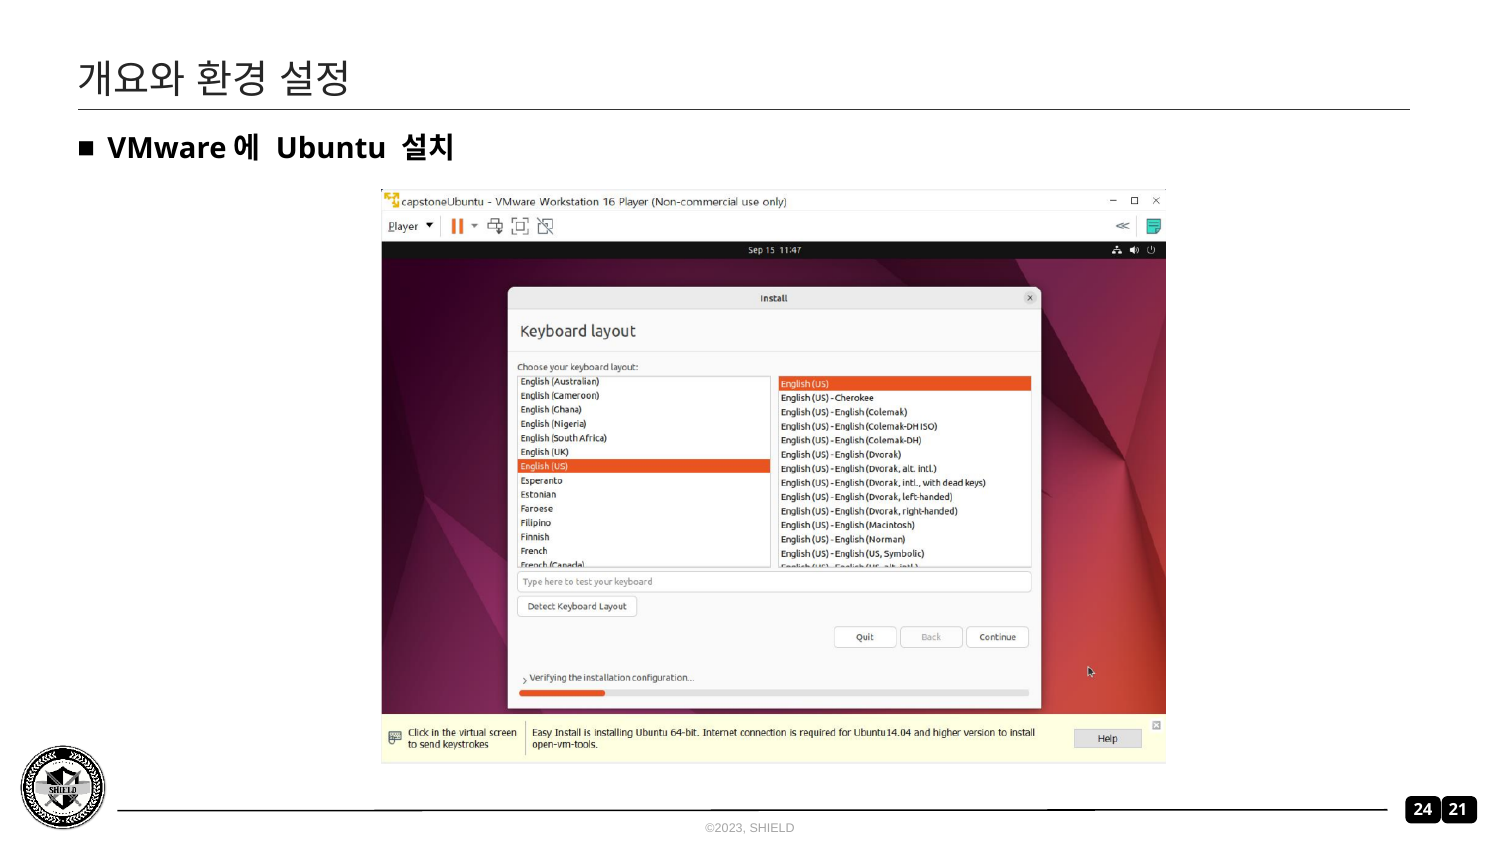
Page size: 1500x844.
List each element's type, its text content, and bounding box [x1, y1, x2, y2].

title 개요와 환경 설정 [62, 46, 1438, 110]
picture [18, 743, 107, 831]
picture [374, 185, 1166, 767]
list VMware에 Ubuntu 설치 [62, 121, 1438, 760]
